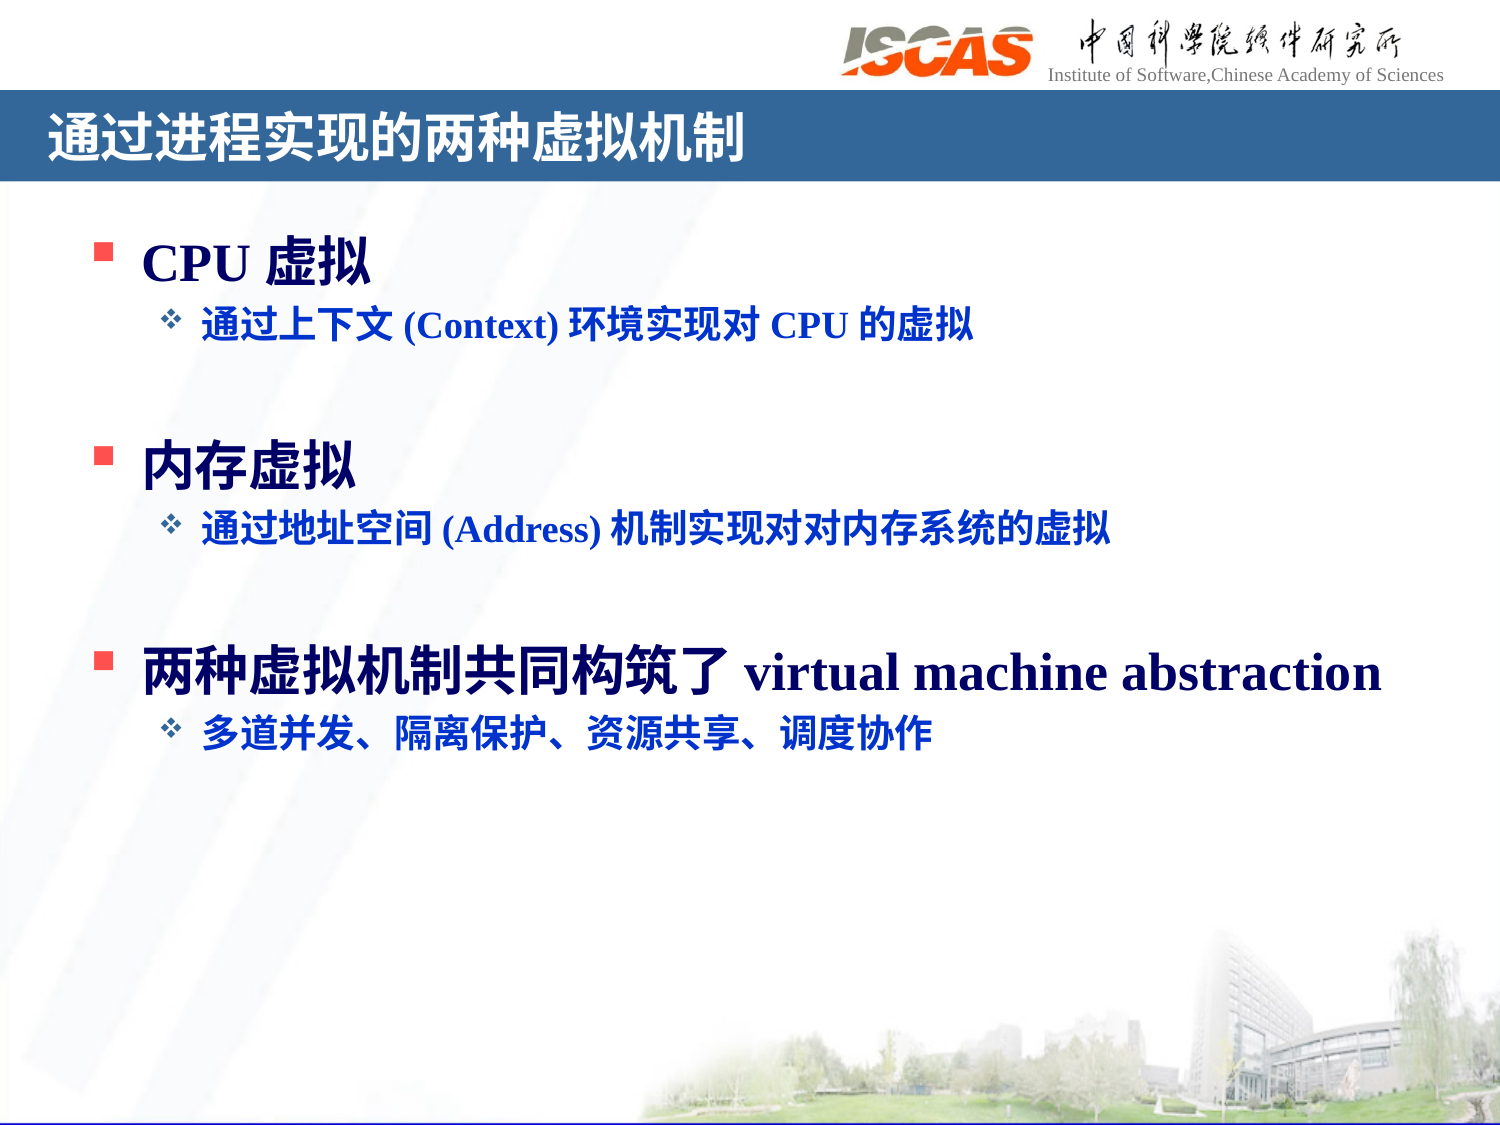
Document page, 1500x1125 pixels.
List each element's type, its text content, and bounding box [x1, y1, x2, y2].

picture [837, 18, 1045, 87]
picture [0, 182, 1500, 1125]
picture [1077, 15, 1402, 71]
title 通过进程实现的两种虚拟机制 [0, 89, 1500, 182]
list CPU虚拟 通过上下文(Context)环境实现对CPU的虚拟 内存虚拟 通过地址空间(Address)机制实现对对内存系统的虚拟 两种虚拟机制共同构筑了virtual machine abstraction 多道并发、隔离保护、资源共享、调度协作 [73, 219, 1427, 1024]
